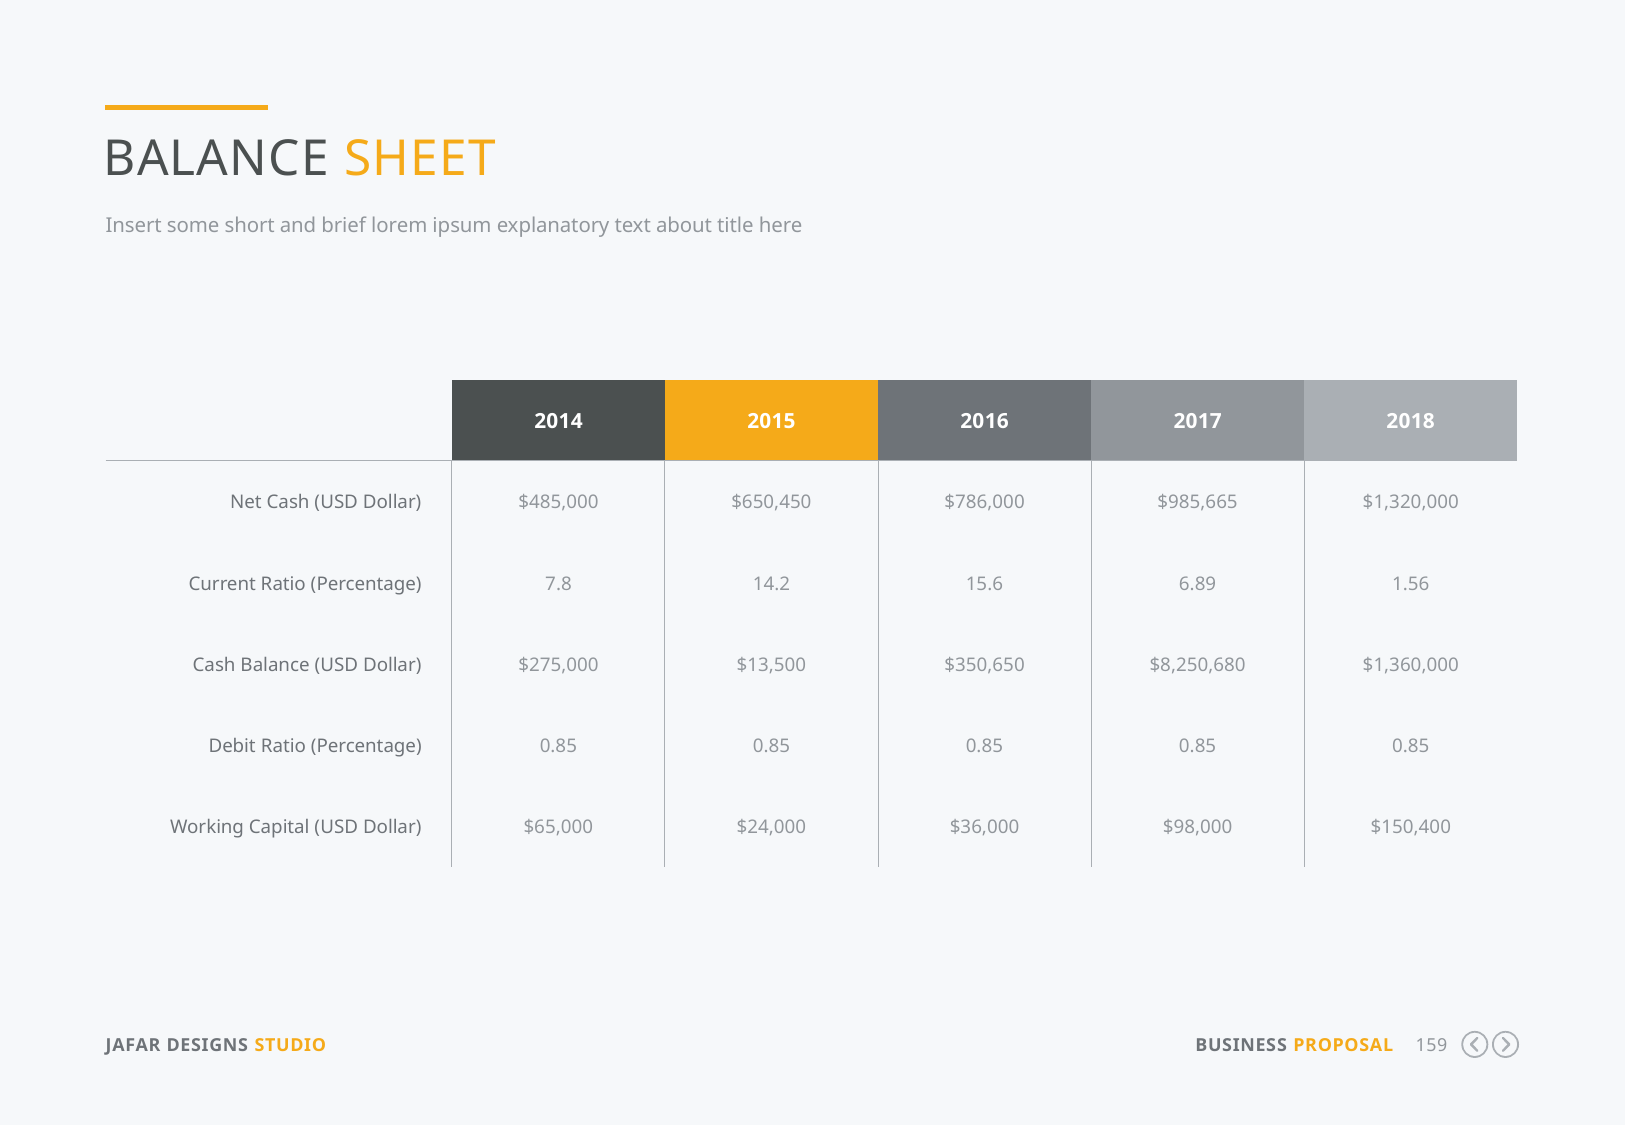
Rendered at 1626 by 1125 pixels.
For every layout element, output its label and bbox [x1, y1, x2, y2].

table_cell [665, 461, 878, 867]
list [105, 209, 1519, 241]
table_cell [452, 461, 664, 867]
table_header [106, 380, 1517, 460]
table_cell [1092, 461, 1304, 867]
list [103, 125, 1518, 188]
table_cell [879, 461, 1091, 867]
table_cell [1305, 461, 1517, 867]
table_cell [106, 461, 451, 867]
